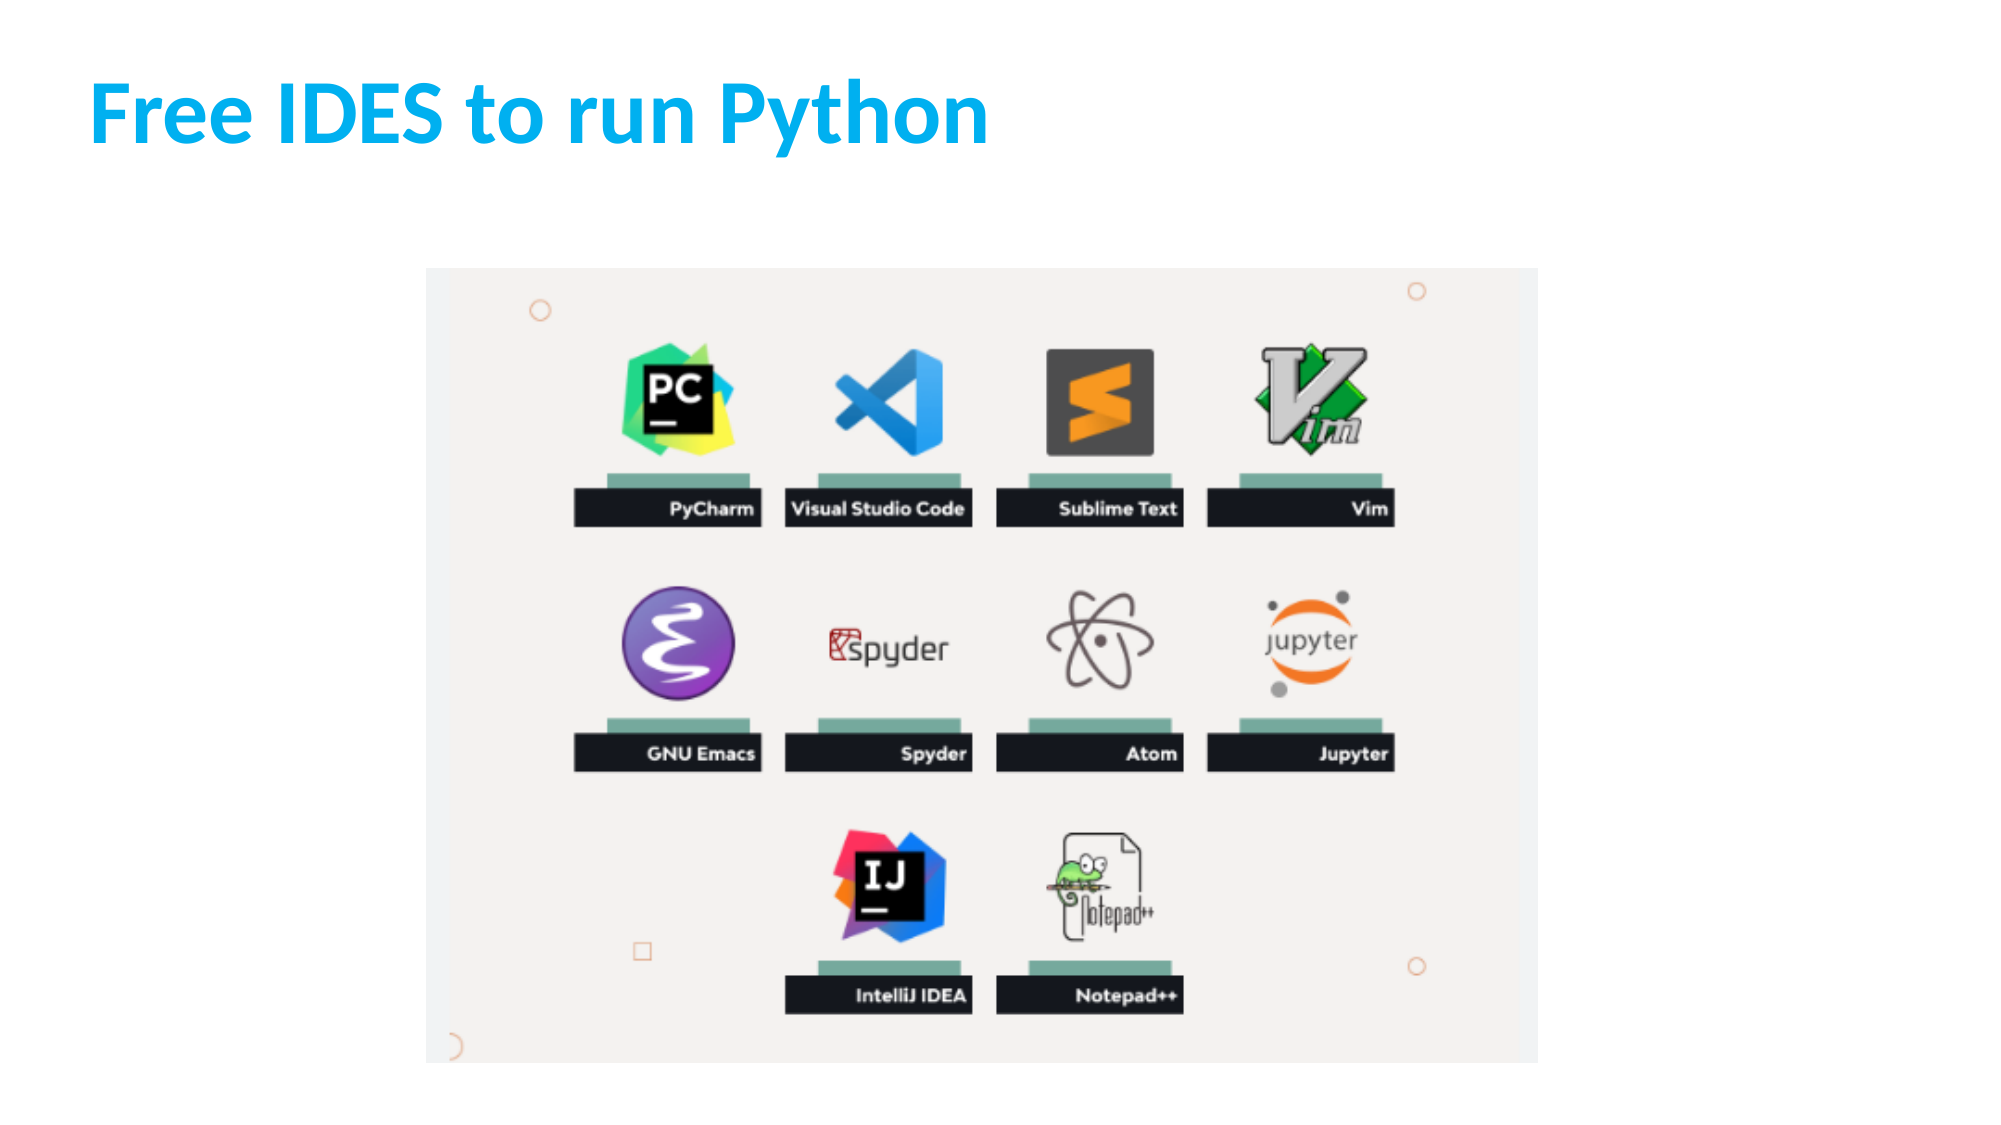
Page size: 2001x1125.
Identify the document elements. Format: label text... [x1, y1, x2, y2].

text_box Free IDES to run Python [74, 44, 1007, 169]
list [426, 268, 1538, 1063]
